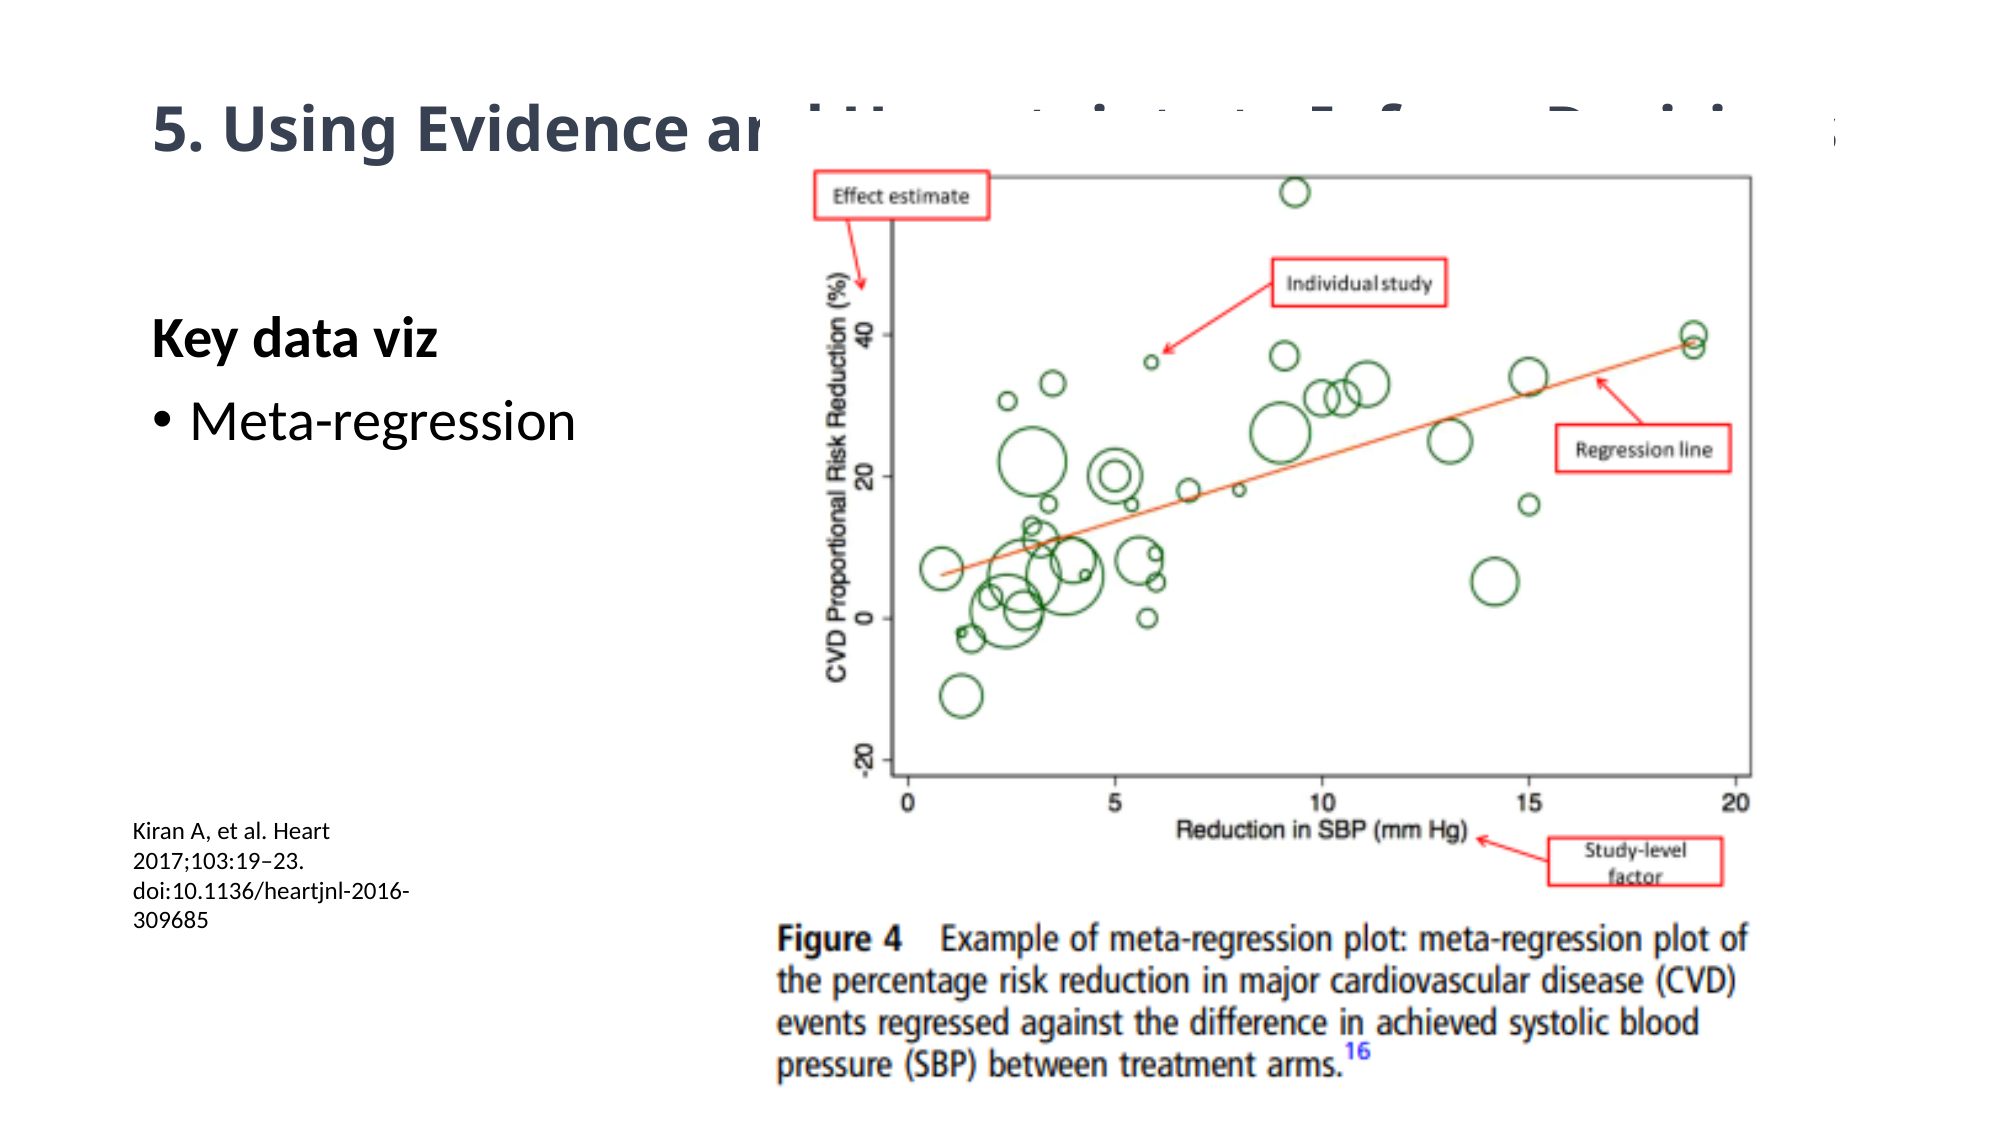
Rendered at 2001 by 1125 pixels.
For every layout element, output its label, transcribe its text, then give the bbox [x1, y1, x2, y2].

title 5. Using Evidence and Uncertainty to Inform Decisions [137, 59, 1863, 278]
picture [760, 111, 1834, 1102]
text_box Kiran A, et al. Heart 2017;103:19–23. doi:10.1136/heartjnl-2016-309685 [118, 806, 445, 942]
list Key data viz Meta-regression [137, 299, 760, 1014]
